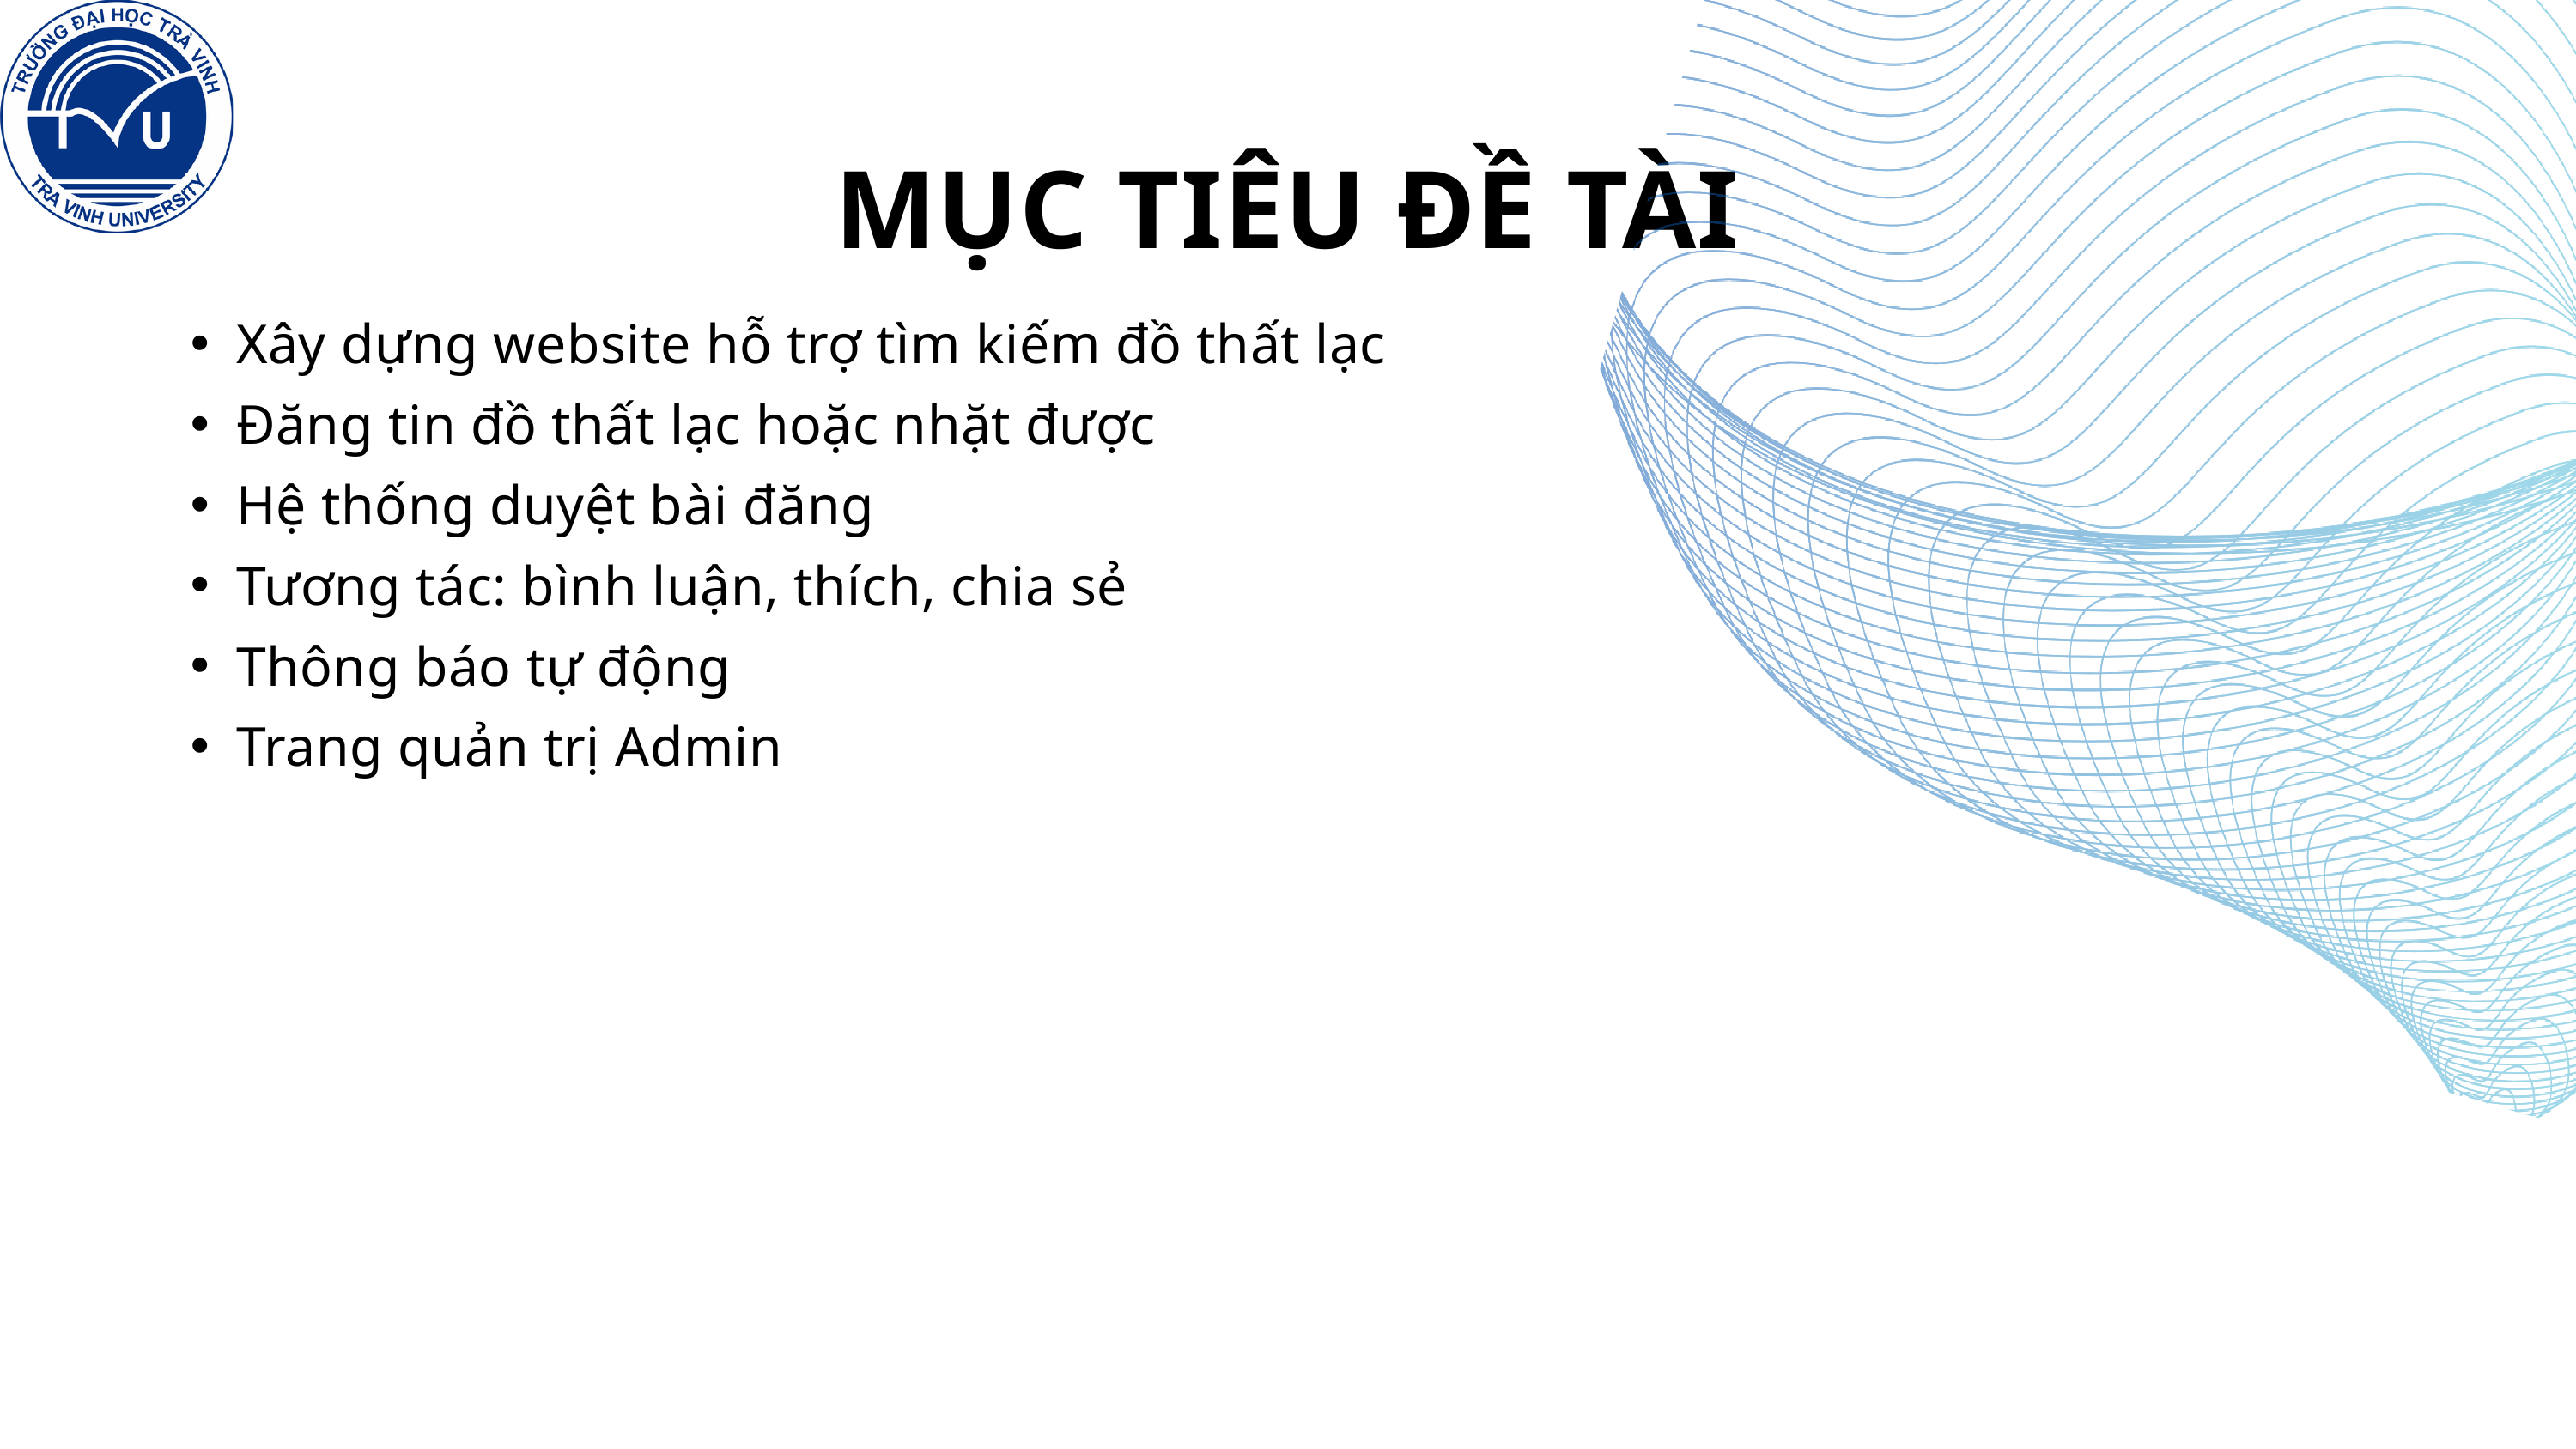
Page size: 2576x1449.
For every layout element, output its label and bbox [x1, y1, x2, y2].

text_box [144, 144, 2432, 851]
text_box [1624, 0, 2576, 1129]
text_box [0, 0, 234, 233]
